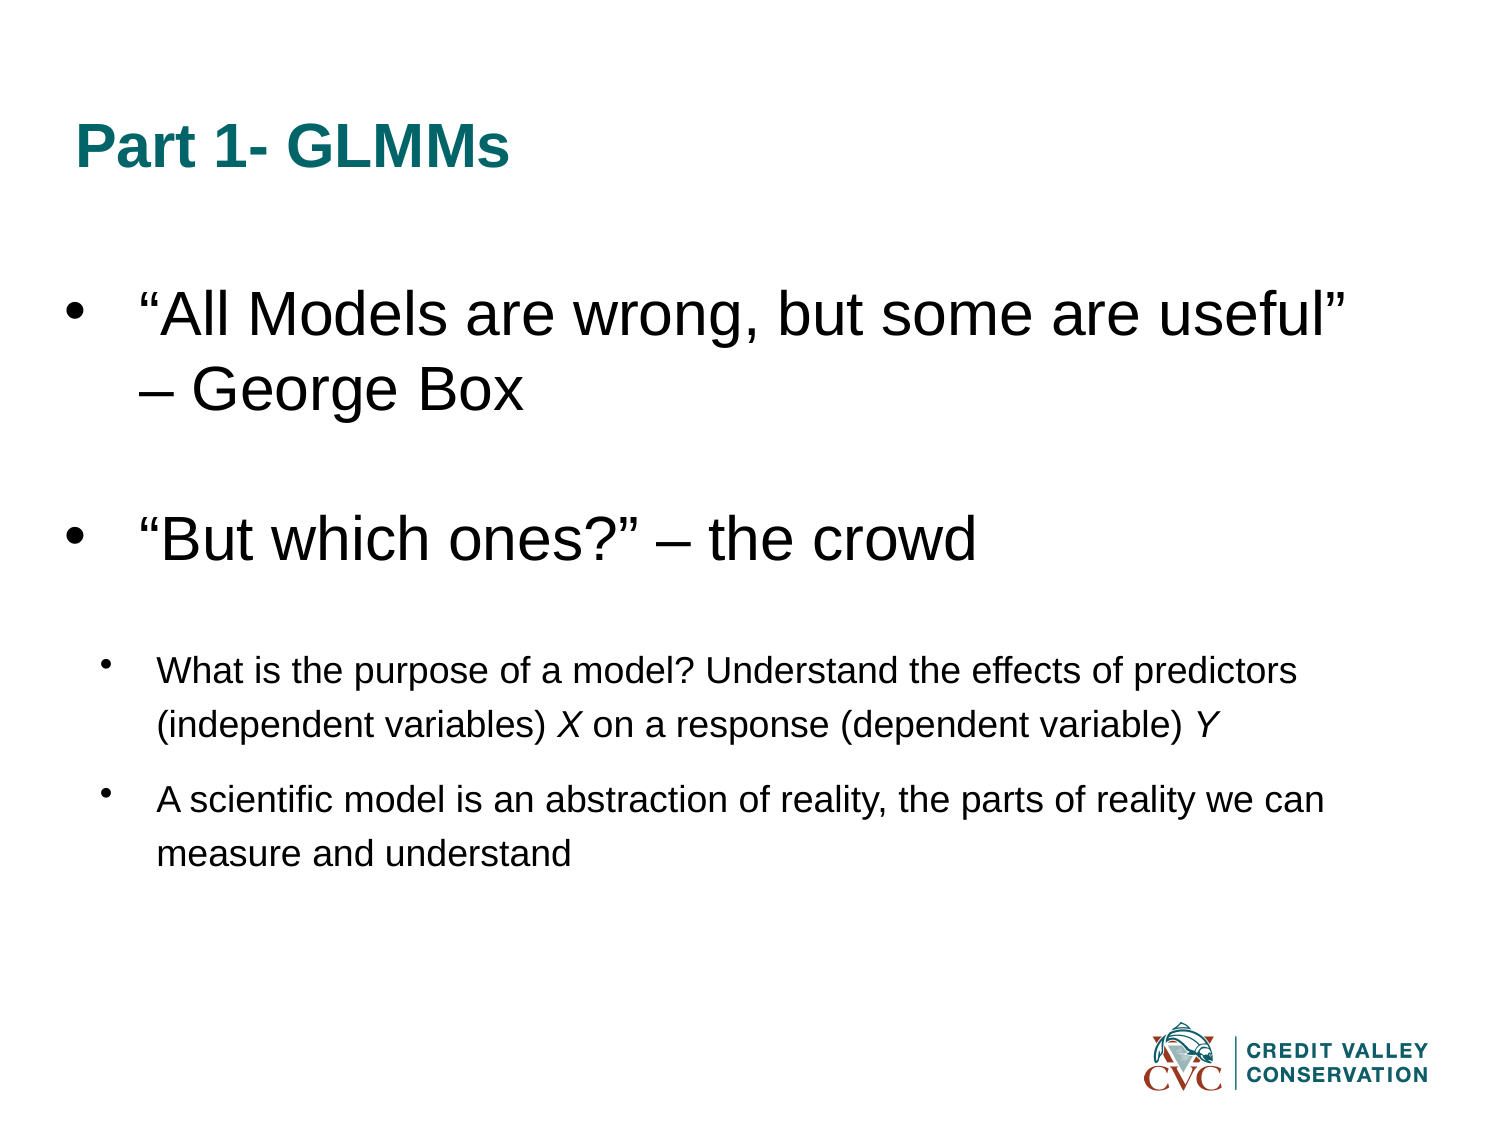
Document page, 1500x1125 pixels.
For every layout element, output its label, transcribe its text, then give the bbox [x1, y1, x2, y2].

title Part 1- GLMMs [75, 87, 1425, 198]
text_box “All Models are wrong, but some are useful” – George Box “But which ones?” – the crowd [49, 265, 1413, 580]
picture [1144, 1022, 1428, 1091]
list What is the purpose of a model? Understand the effects of predictors (independent variables) X on a response (dependent variable) Y A scientific model is an abstraction of reality, the parts of reality we can measure and understand [99, 637, 1450, 944]
